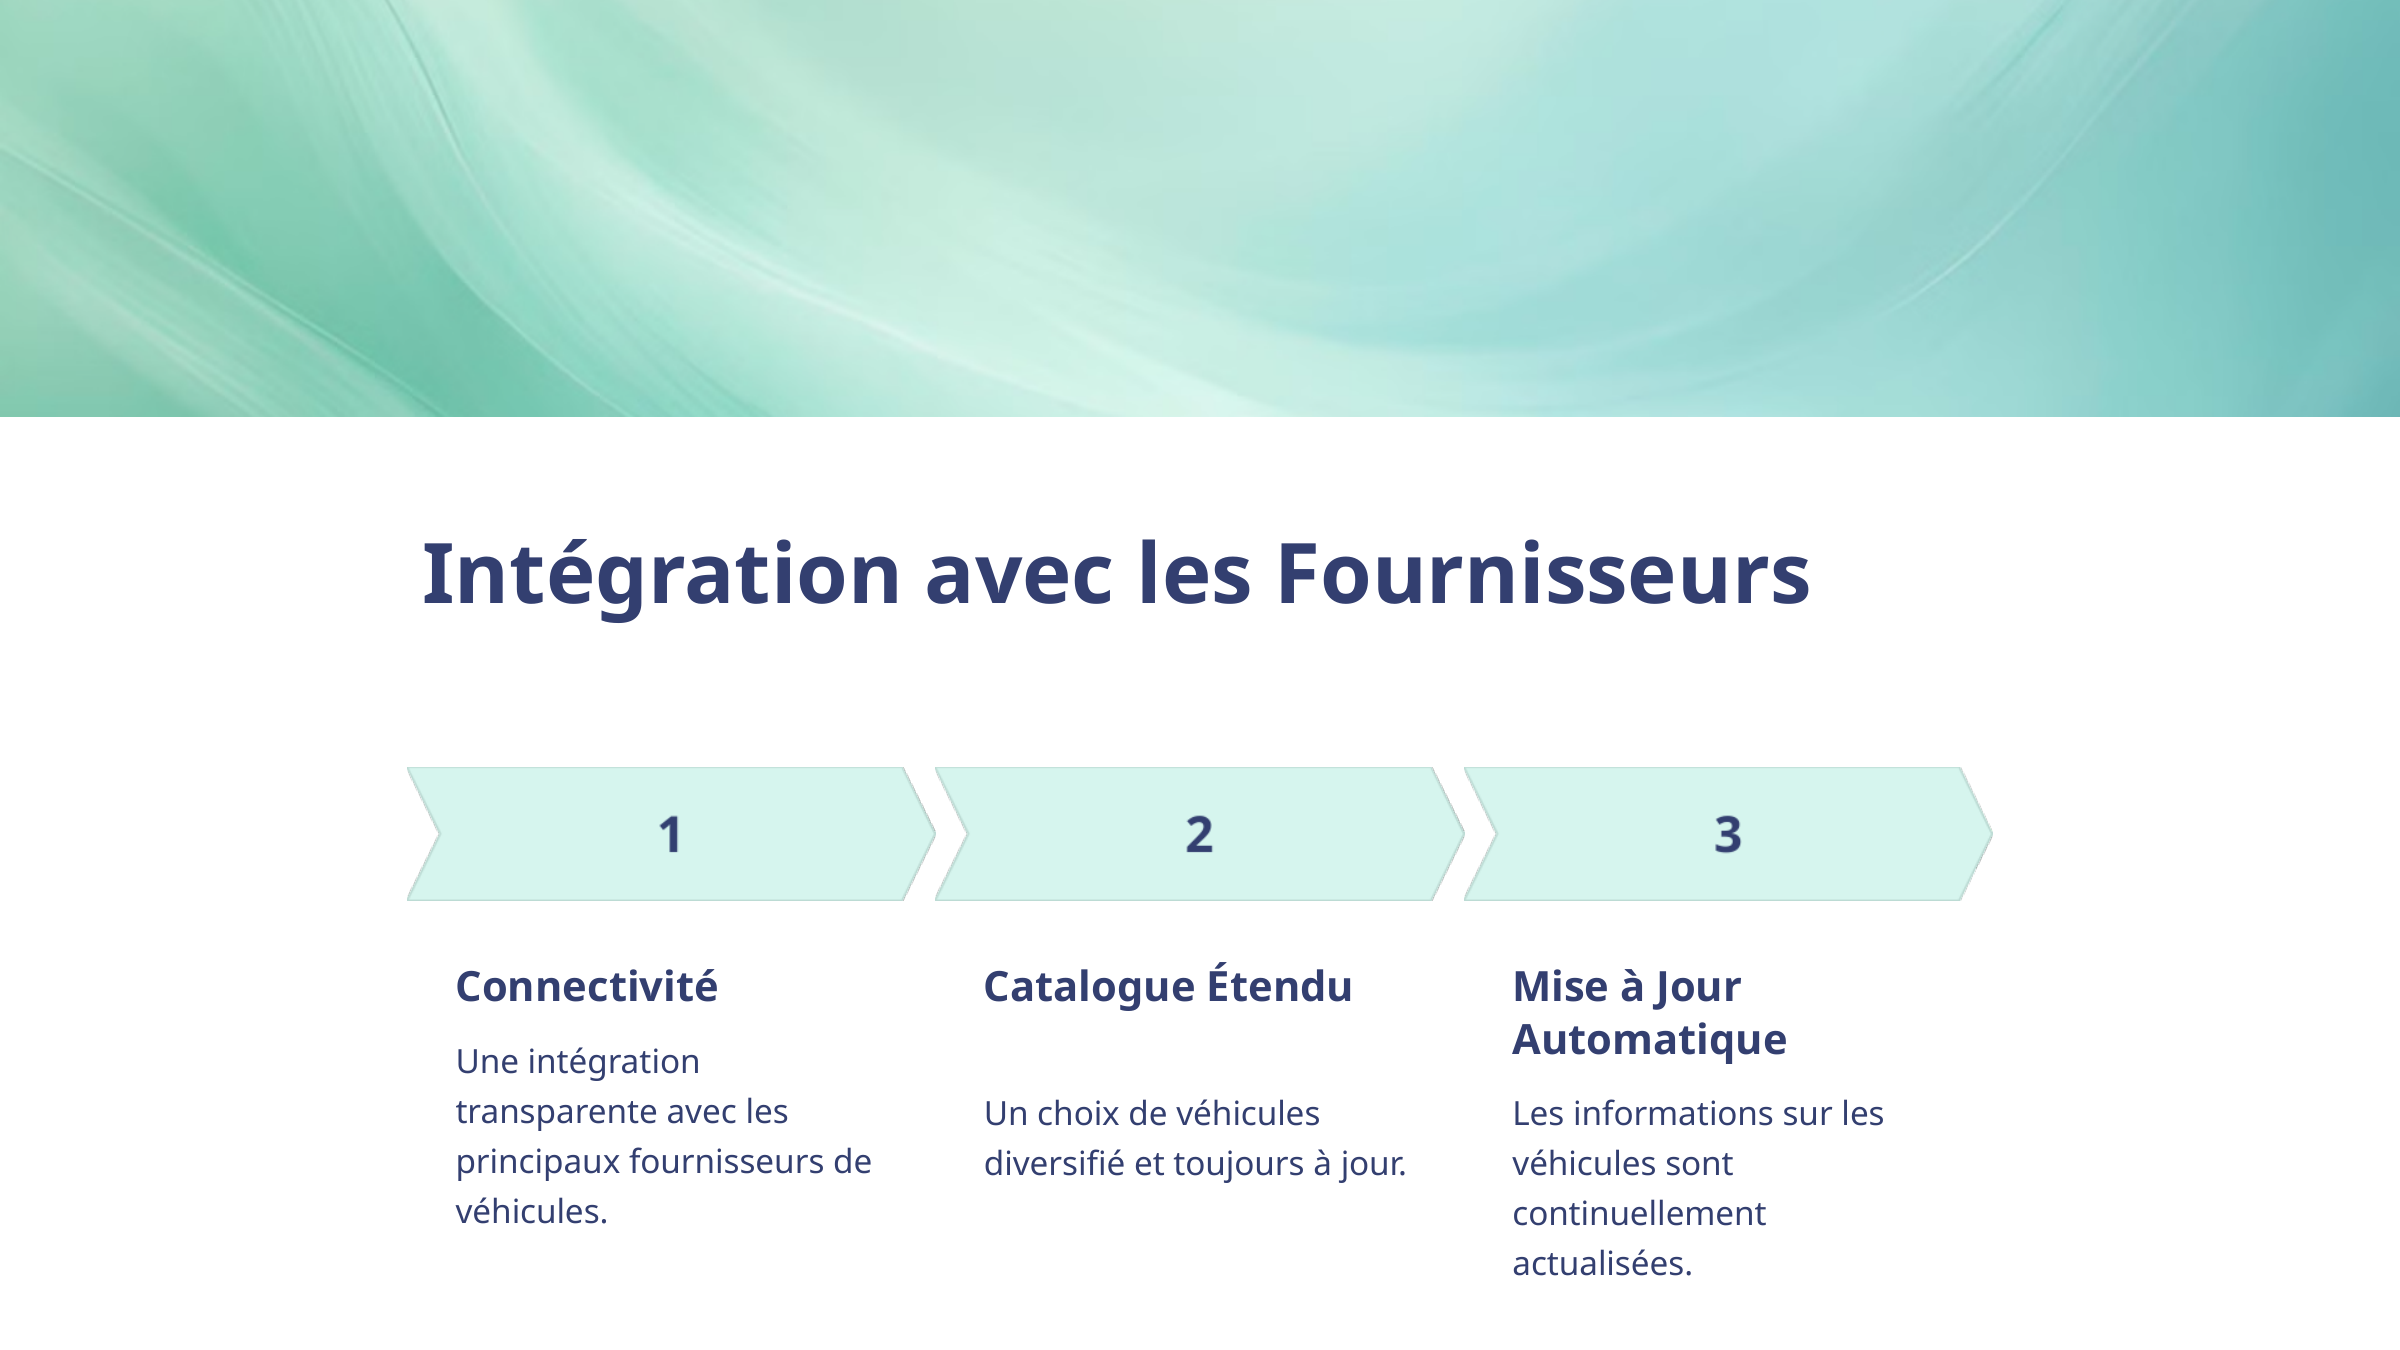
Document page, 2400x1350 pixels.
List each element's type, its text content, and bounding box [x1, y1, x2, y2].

text_box Catalogue Étendu [969, 950, 1431, 1055]
text_box Les informations sur les véhicules sont continuellement actualisées. [1497, 1074, 1959, 1225]
picture [407, 767, 1993, 901]
text_box [0, 417, 2400, 1350]
text_box Une intégration transparente avec les principaux fournisseurs de véhicules. [440, 1022, 903, 1173]
picture [0, 0, 2400, 417]
text_box Connectivité [441, 950, 858, 1003]
text_box Un choix de véhicules diversifié et toujours à jour. [969, 1074, 1431, 1176]
text_box Intégration avec les Fournisseurs [407, 508, 1993, 718]
text_box Mise à Jour Automatique [1497, 950, 1959, 1055]
